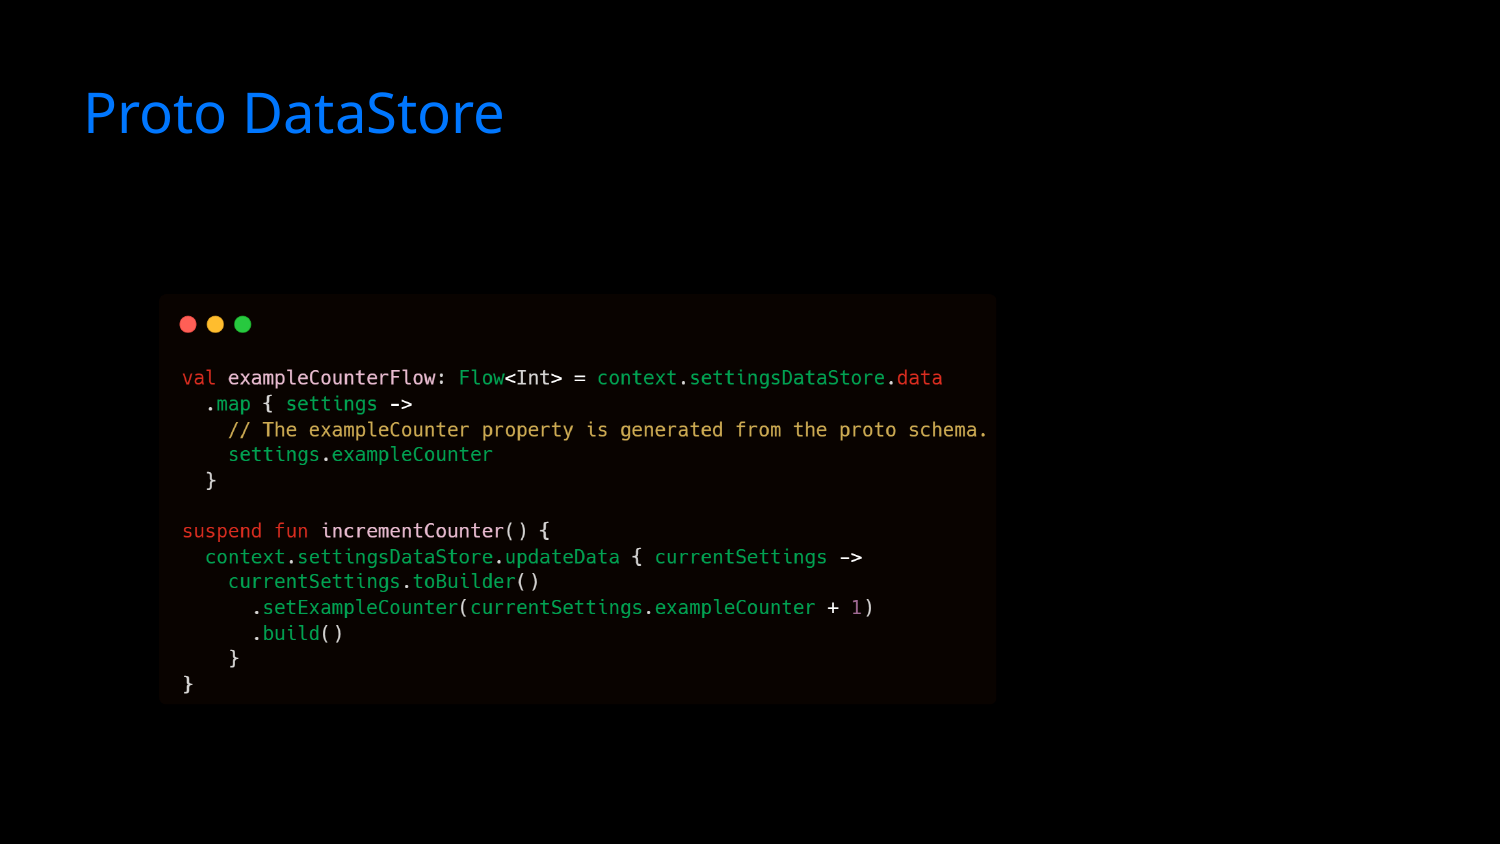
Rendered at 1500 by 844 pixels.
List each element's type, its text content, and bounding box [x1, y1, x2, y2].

picture [83, 217, 1072, 780]
title Proto DataStore [83, 85, 1419, 165]
